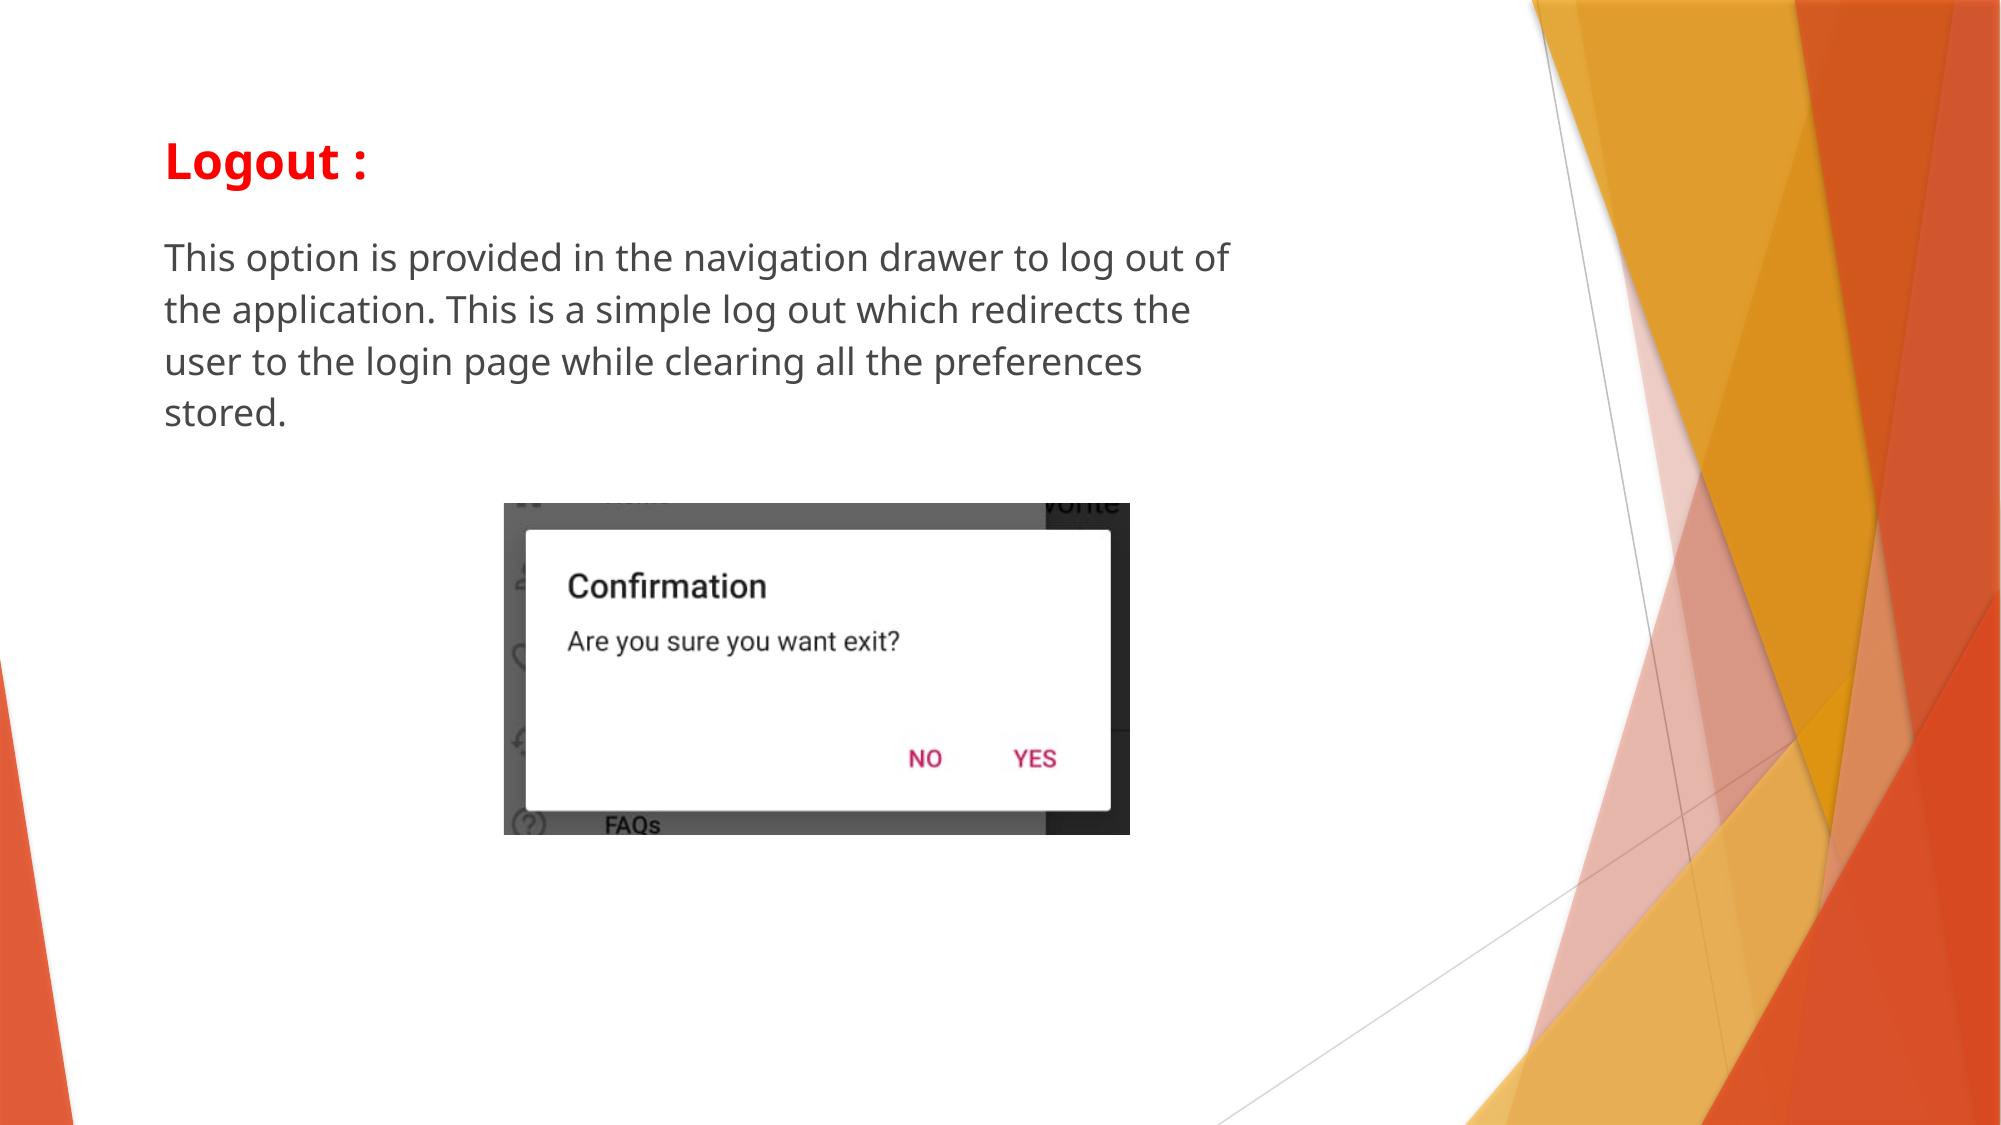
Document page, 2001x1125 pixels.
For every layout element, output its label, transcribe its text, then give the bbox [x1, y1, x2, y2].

text_box Logout : This option is provided in the navigation drawer to log out of the application. This is a simple log out which redirects the user to the login page while clearing all the preferences stored. [149, 113, 1248, 442]
picture [503, 502, 1131, 835]
